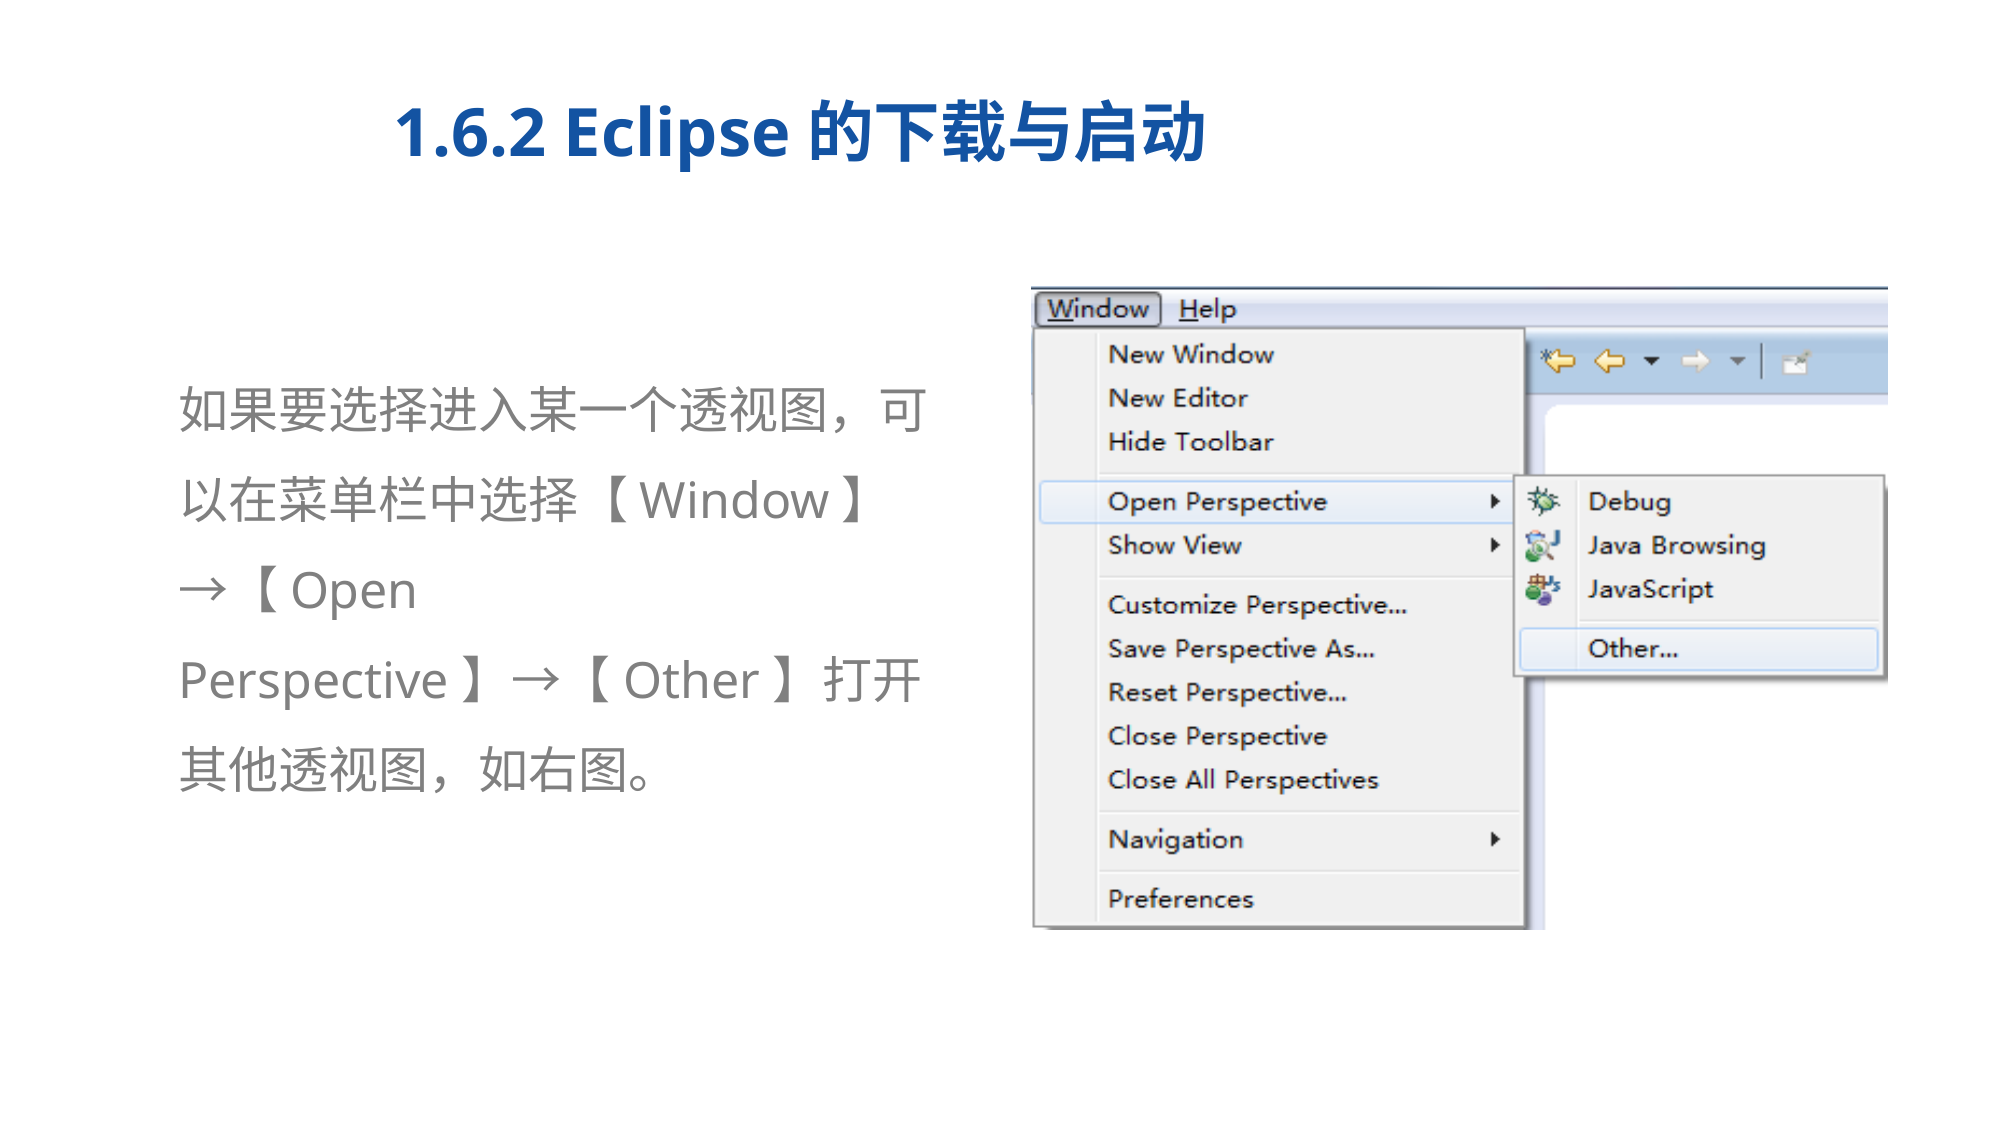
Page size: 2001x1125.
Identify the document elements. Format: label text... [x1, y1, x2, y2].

picture [1031, 286, 1888, 930]
text_box 1.6.2 Eclipse的下载与启动 [379, 82, 1310, 177]
text_box 如果要选择进入某一个透视图，可以在菜单栏中选择【Window】→【Open Perspective】→【Other】打开其他透视图，如右图。 [163, 341, 950, 789]
